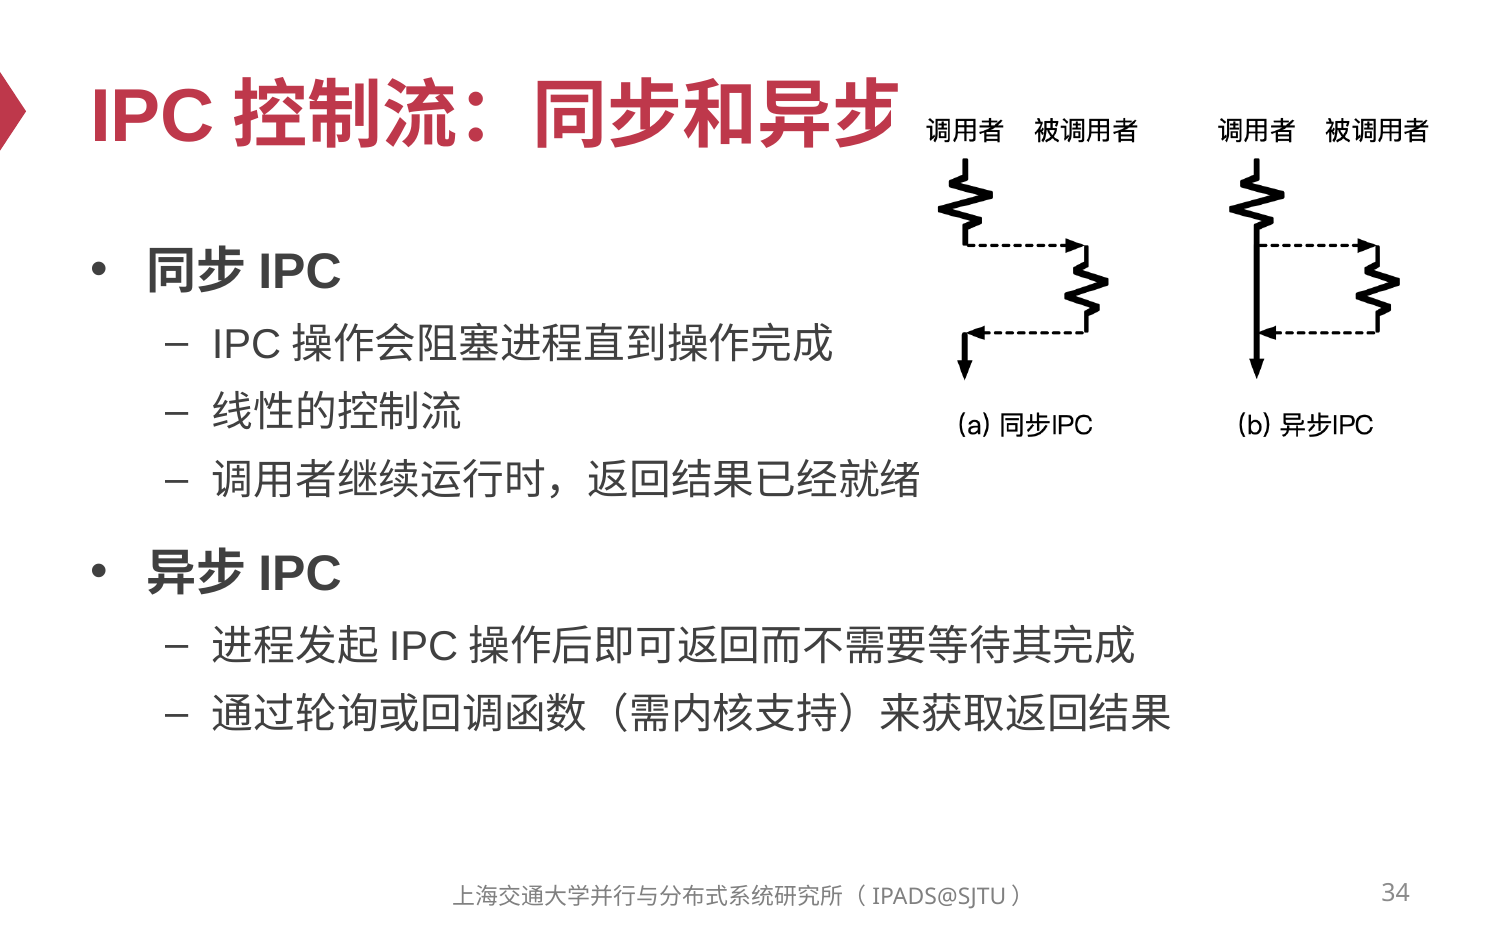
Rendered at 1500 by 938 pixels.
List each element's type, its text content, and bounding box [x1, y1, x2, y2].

list 同步IPC IPC操作会阻塞进程直到操作完成 线性的控制流 调用者继续运行时，返回结果已经就绪 异步IPC 进程发起IPC操作后即可返回而不需要等待其完成 通过轮询或回调函数（需内核支持）来获取返回结果 [75, 218, 1425, 838]
slide_number 34 [1074, 868, 1425, 919]
title IPC控制流：同步和异步 [75, 37, 1425, 186]
picture [891, 96, 1460, 462]
footer 上海交通大学并行与分布式系统研究所（IPADS@SJTU） [418, 870, 1069, 921]
